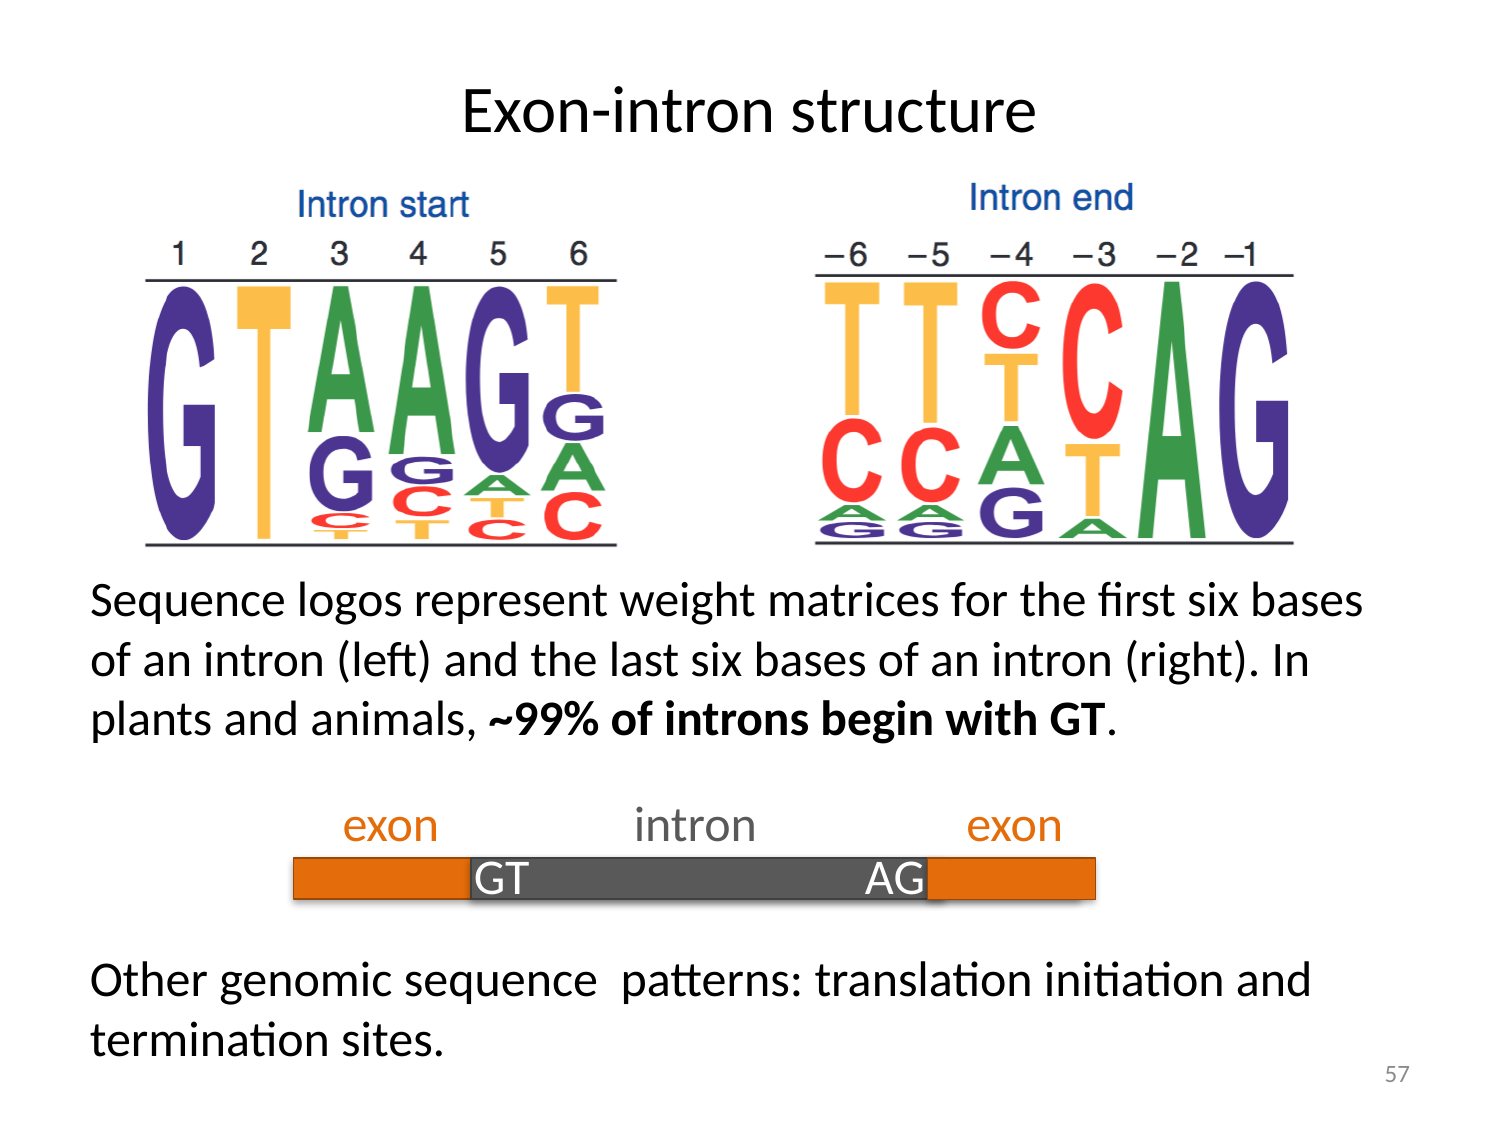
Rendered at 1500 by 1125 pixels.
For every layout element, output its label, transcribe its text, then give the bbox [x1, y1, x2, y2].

text_box intron [618, 783, 772, 859]
text_box [940, 857, 1096, 900]
list Sequence logos represent weight matrices for the first six bases of an intron (left) and the last six bases of an intron (right). In plants and animals, ~99% of introns begin with GT. [75, 559, 1425, 755]
text_box [545, 857, 850, 900]
text_box exon [951, 783, 1079, 859]
text_box exon [327, 783, 455, 859]
text_box Other genomic sequence patterns: translation initiation and termination sites. [75, 938, 1365, 1074]
title Exon-intron structure [75, 45, 1425, 167]
slide_number 57 [1074, 1042, 1425, 1103]
text_box GT [459, 837, 545, 913]
picture [119, 174, 643, 560]
picture [791, 174, 1316, 560]
text_box [293, 857, 459, 900]
text_box AG [850, 837, 940, 913]
